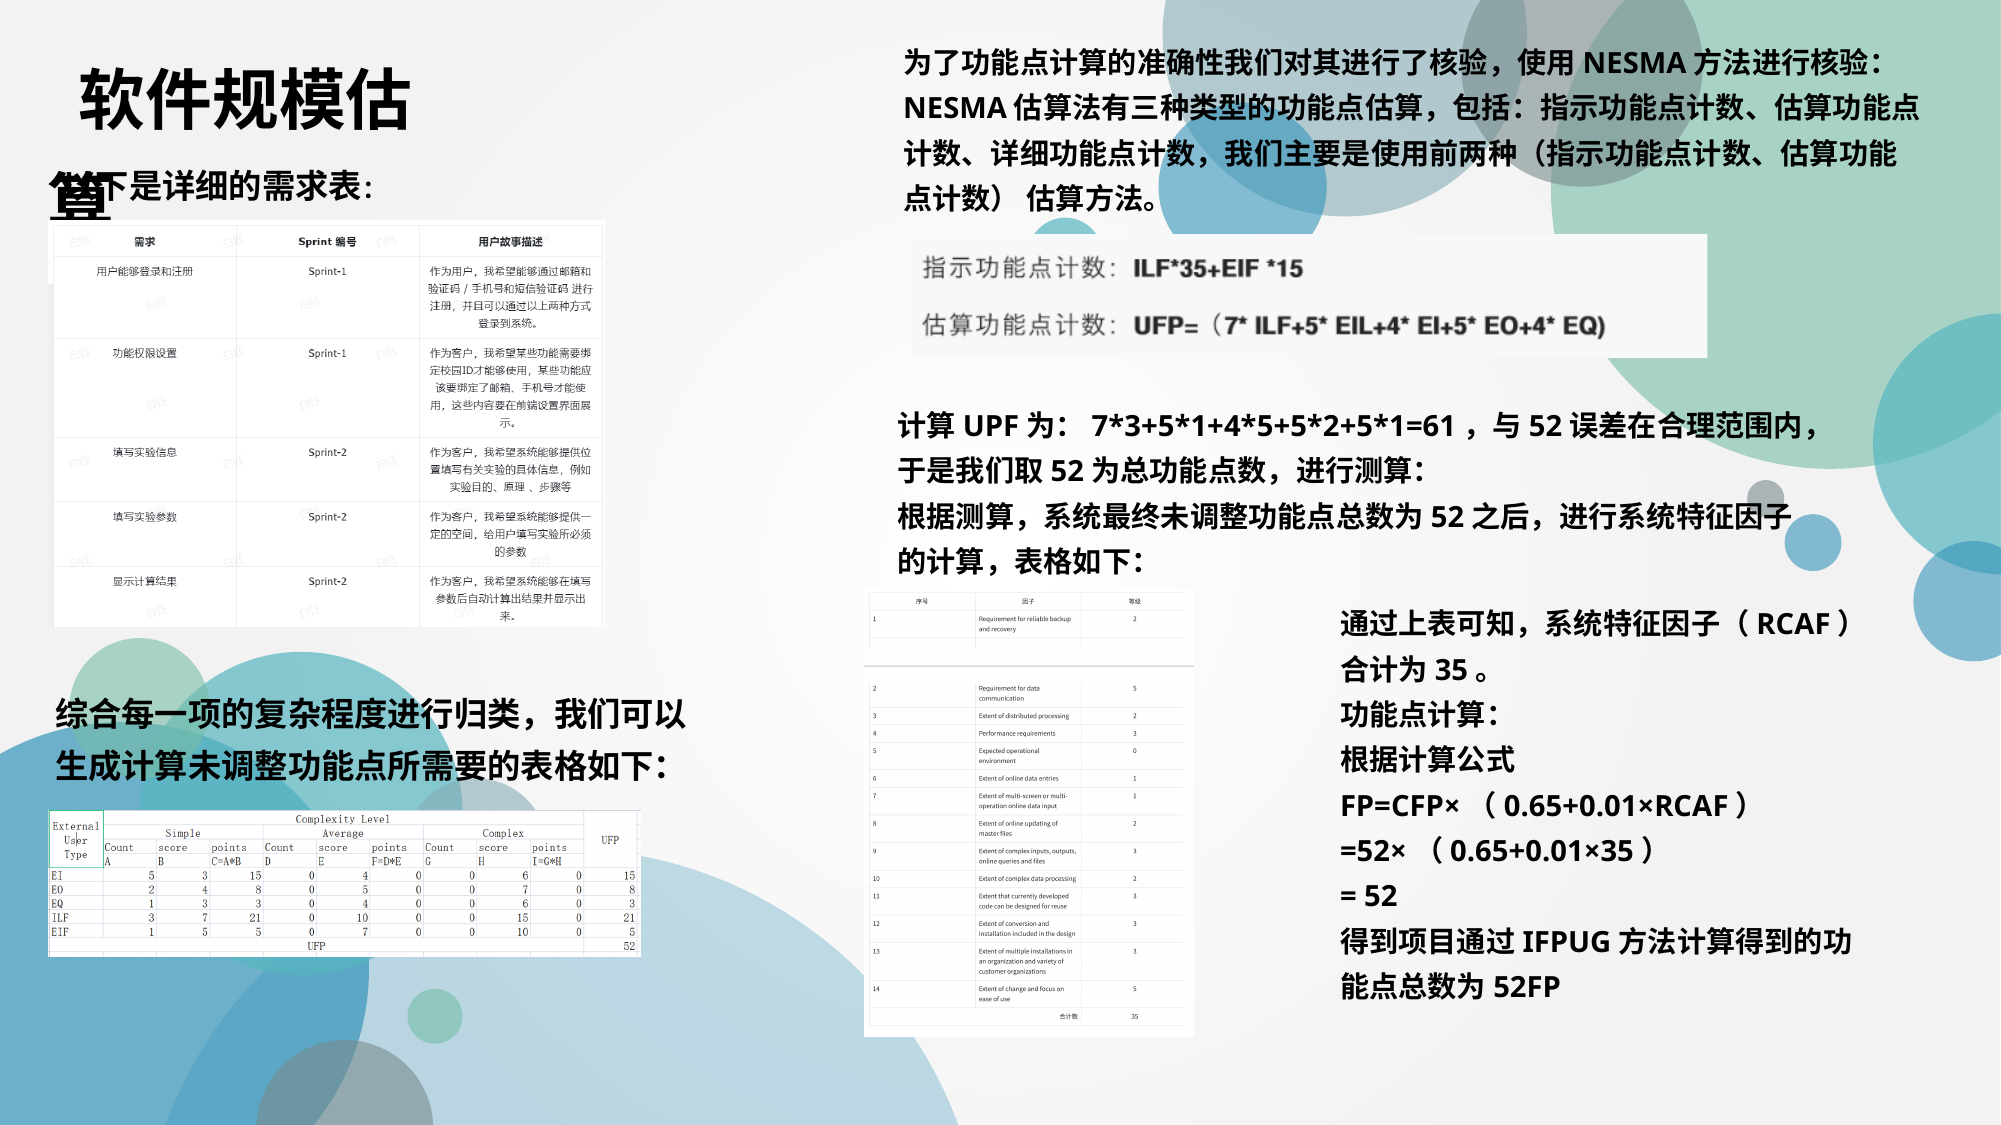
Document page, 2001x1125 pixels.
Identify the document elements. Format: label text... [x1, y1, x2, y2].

text_box 以下是详细的需求表： [48, 146, 1223, 667]
text_box 软件规模估算 [33, 26, 494, 128]
text_box 综合每一项的复杂程度进行归类，我们可以生成计算未调整功能点所需要的表格如下： [40, 673, 707, 779]
picture [864, 590, 1194, 1037]
picture [47, 810, 641, 957]
text_box 通过上表可知，系统特征因子（RCAF）合计为35。 功能点计算： 根据计算公式 FP=CFP×（0.65+0.01×RCAF） =52×（0.65+0.01×35） = 52 得到项目通过IFPUG方法计算得到的功能点总数为52FP [1325, 587, 1885, 957]
picture [47, 220, 605, 627]
picture [910, 234, 1708, 358]
text_box 计算UPF为：7*3+5*1+4*5+5*2+5*1=61，与52误差在合理范围内，于是我们取52为总功能点数，进行测算： 根据测算，系统最终未调整功能点总数为52之后，进行系统特征因子的计算，表格如下： [882, 389, 1835, 667]
text_box 为了功能点计算的准确性我们对其进行了核验，使用NESMA方法进行核验： NESMA估算法有三种类型的功能点估算，包括：指示功能点计数、估算功能点计数、详细功能点计数，我们主要是使用前两种（指示功能点计数、估算功能点计数） 估算方法。 [888, 26, 1942, 266]
